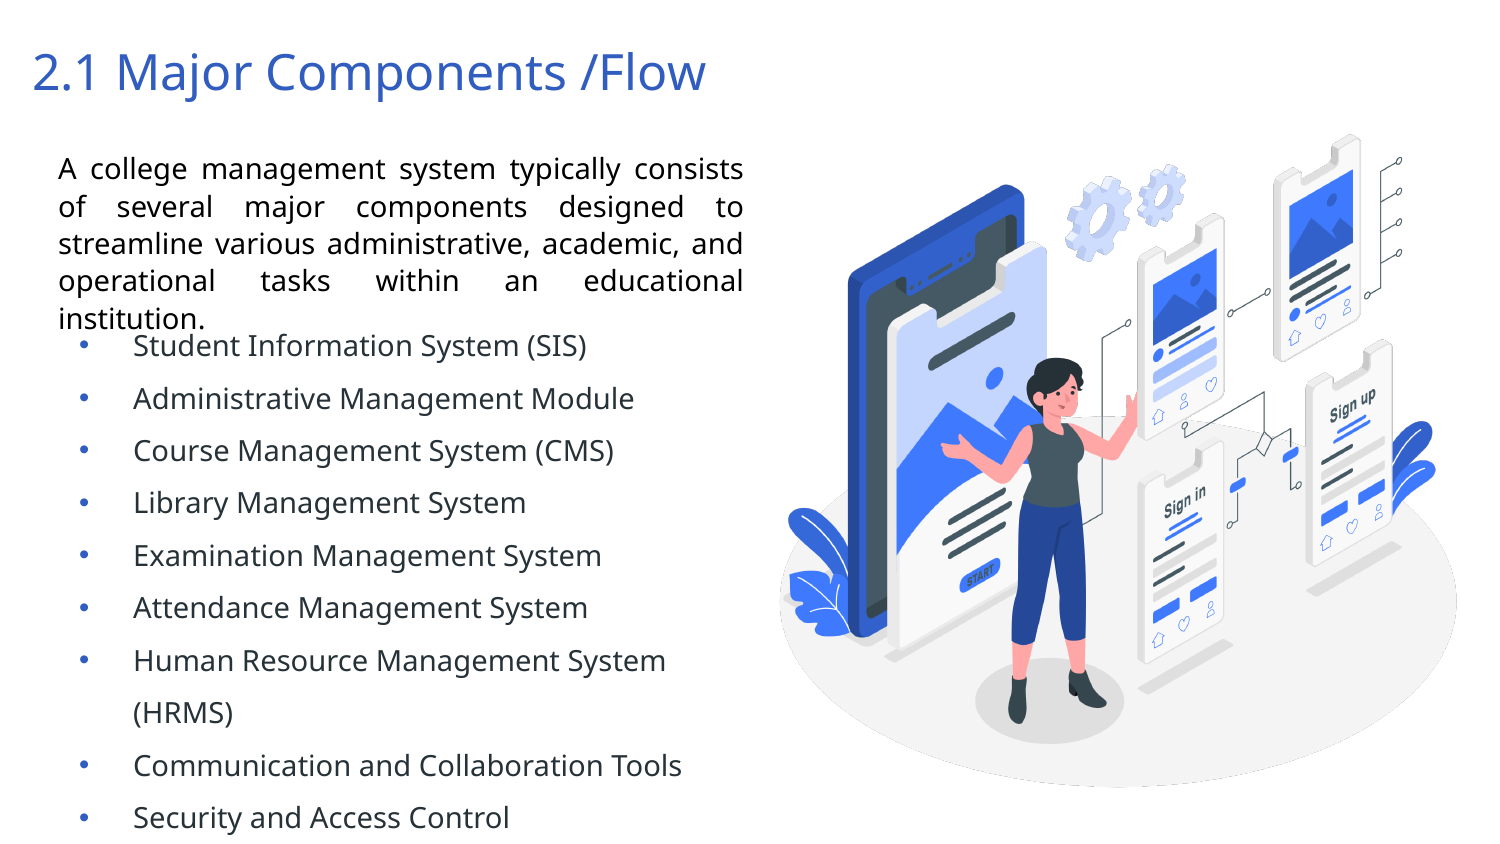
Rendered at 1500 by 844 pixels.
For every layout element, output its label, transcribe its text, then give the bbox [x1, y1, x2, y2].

subtitle Student Information System (SIS) Administrative Management Module Course Management System (CMS) Library Management System Examination Management System Attendance Management System Human Resource Management System (HRMS) Communication and Collaboration Tools Security and Access Control [43, 343, 750, 703]
picture [758, 95, 1478, 814]
text_box A college management system typically consists of several major components designed to streamline various administrative, academic, and operational tasks within an educational institution. [0, 140, 753, 343]
title 2.1 Major Components /Flow [17, 0, 780, 140]
